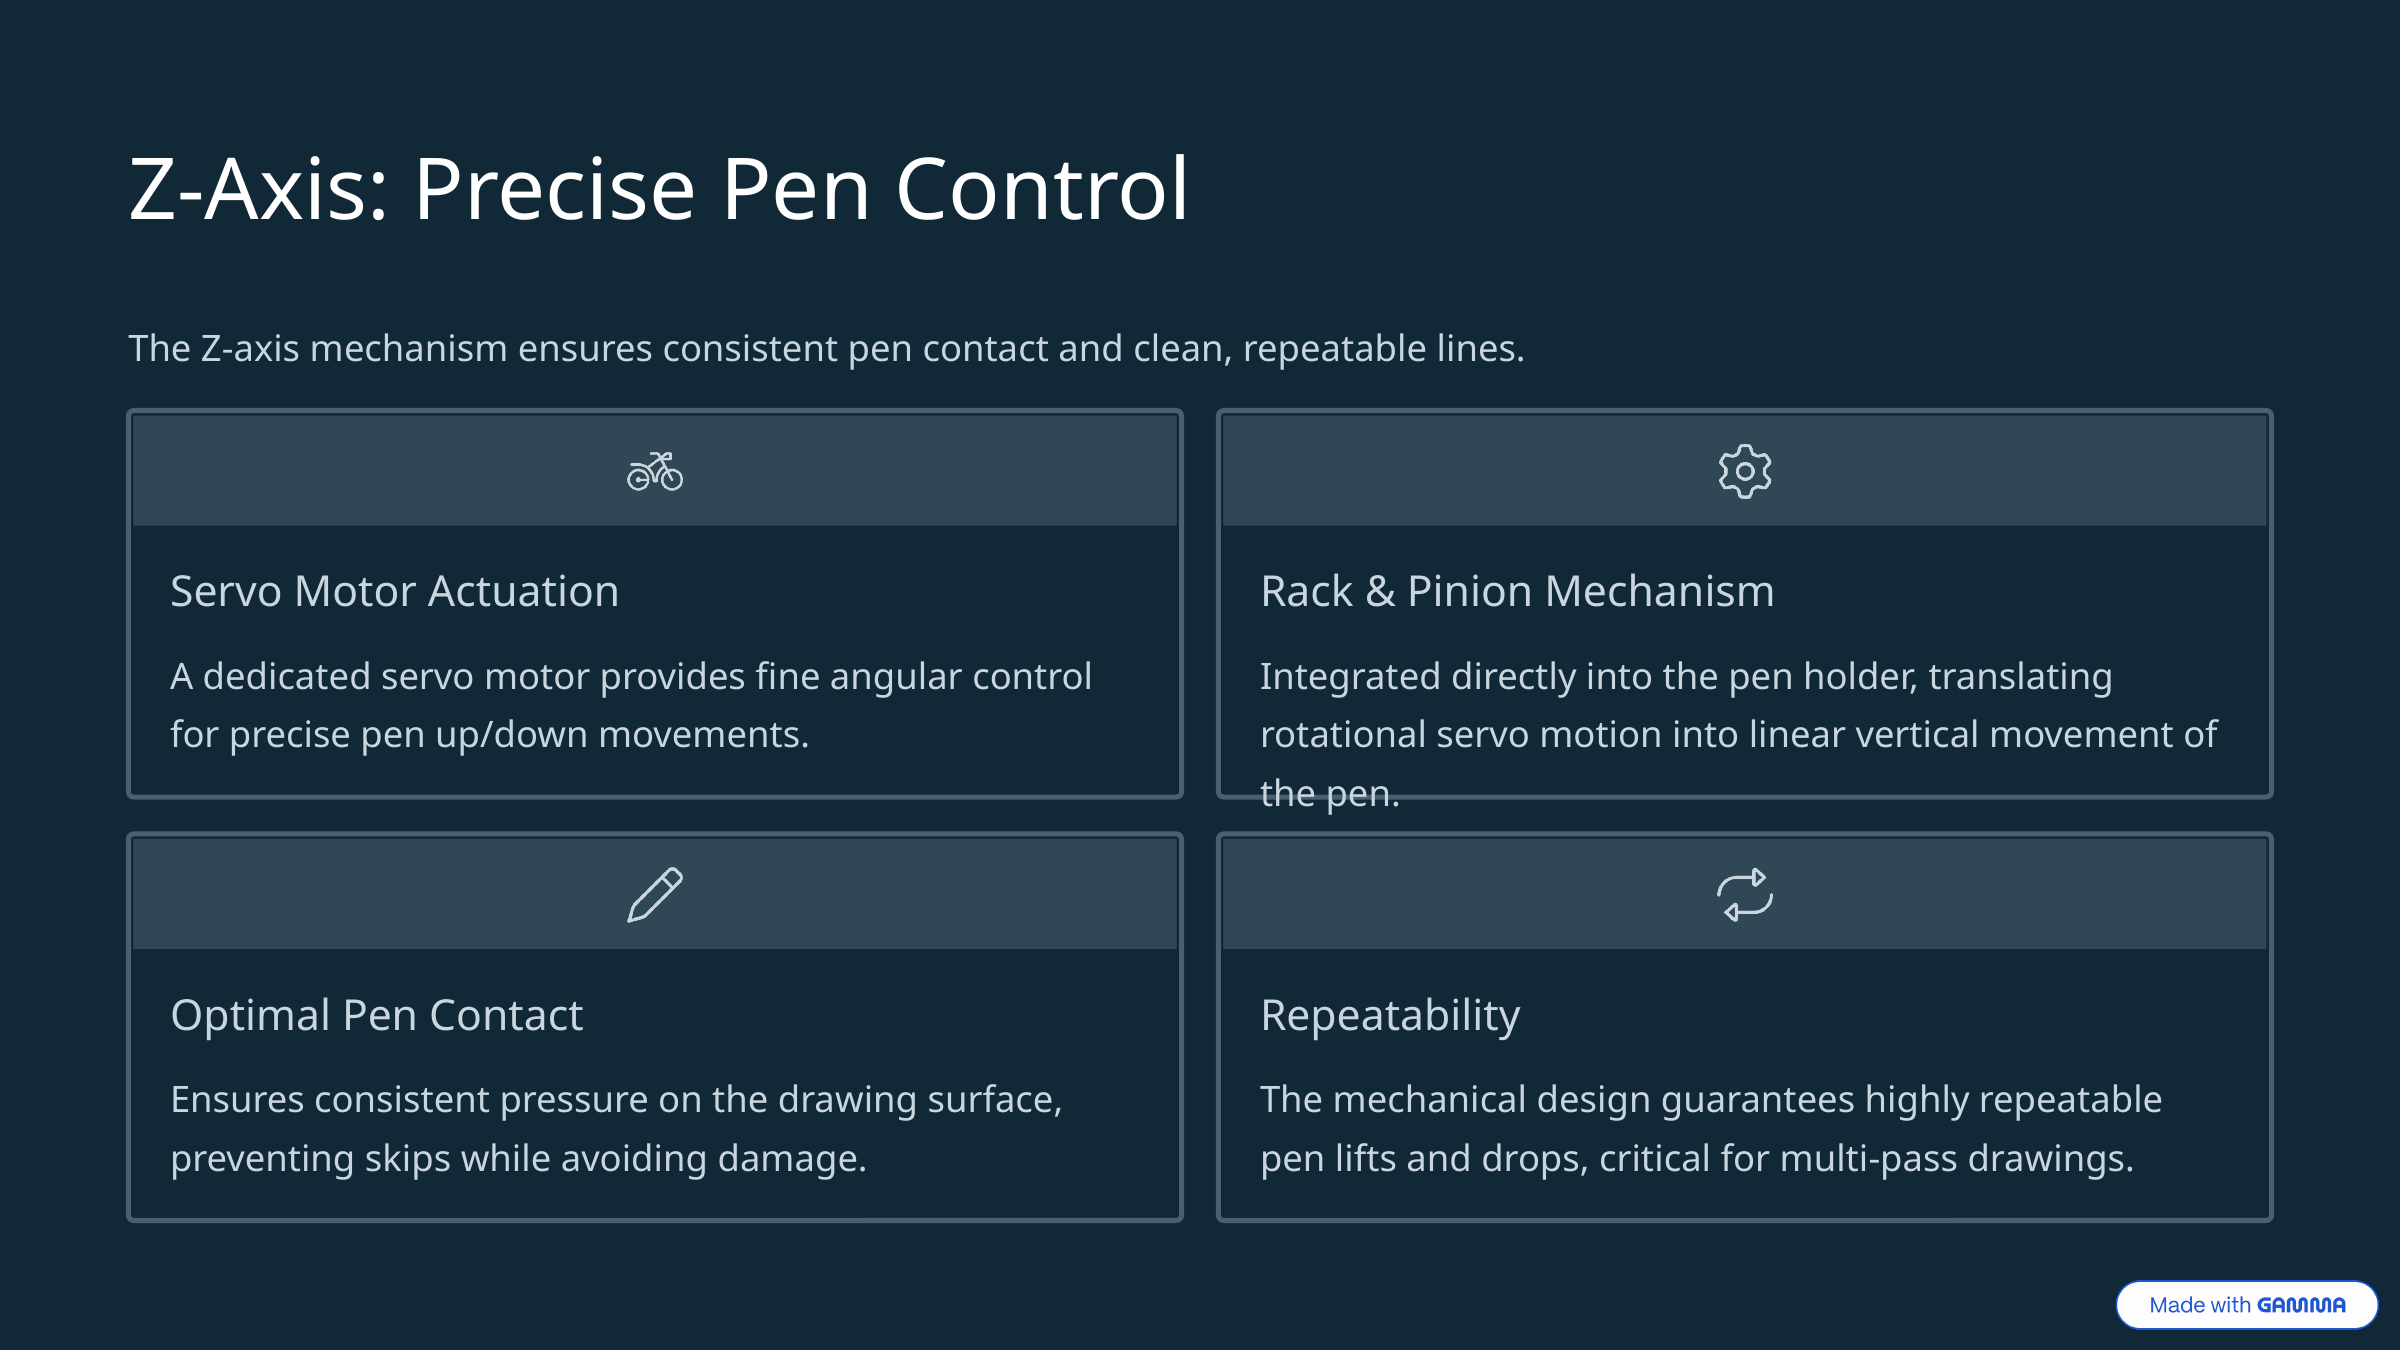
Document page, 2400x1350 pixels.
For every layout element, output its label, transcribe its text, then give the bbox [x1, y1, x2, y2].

text_box Repeatability [1259, 985, 1692, 1040]
picture [2106, 1271, 2389, 1339]
text_box Integrated directly into the pen holder, translating rotational servo motion into linear vertical movement of the pen. [1259, 638, 2230, 756]
text_box Z-Axis: Precise Pen Control [128, 129, 1482, 238]
text_box The mechanical design guarantees highly repeatable pen lifts and drops, critical for multi-pass drawings. [1259, 1061, 2230, 1179]
text_box Rack & Pinion Mechanism [1260, 562, 1915, 617]
text_box [1223, 838, 2267, 949]
text_box [1218, 833, 2272, 1221]
text_box [133, 838, 1177, 949]
picture [1717, 436, 1773, 505]
text_box [133, 415, 1177, 526]
text_box [128, 410, 1182, 798]
text_box Servo Motor Actuation [170, 562, 759, 617]
text_box Ensures consistent pressure on the drawing surface, preventing skips while avoiding damage. [170, 1061, 1140, 1179]
text_box [128, 833, 1182, 1221]
picture [627, 859, 683, 929]
text_box [1218, 410, 2272, 798]
picture [627, 436, 683, 505]
text_box [1223, 415, 2267, 526]
text_box The Z-axis mechanism ensures consistent pen contact and clean, repeatable lines. [128, 310, 2272, 370]
text_box Optimal Pen Contact [170, 985, 710, 1040]
picture [1717, 859, 1773, 929]
text_box A dedicated servo motor provides fine angular control for precise pen up/down movements. [170, 638, 1140, 756]
